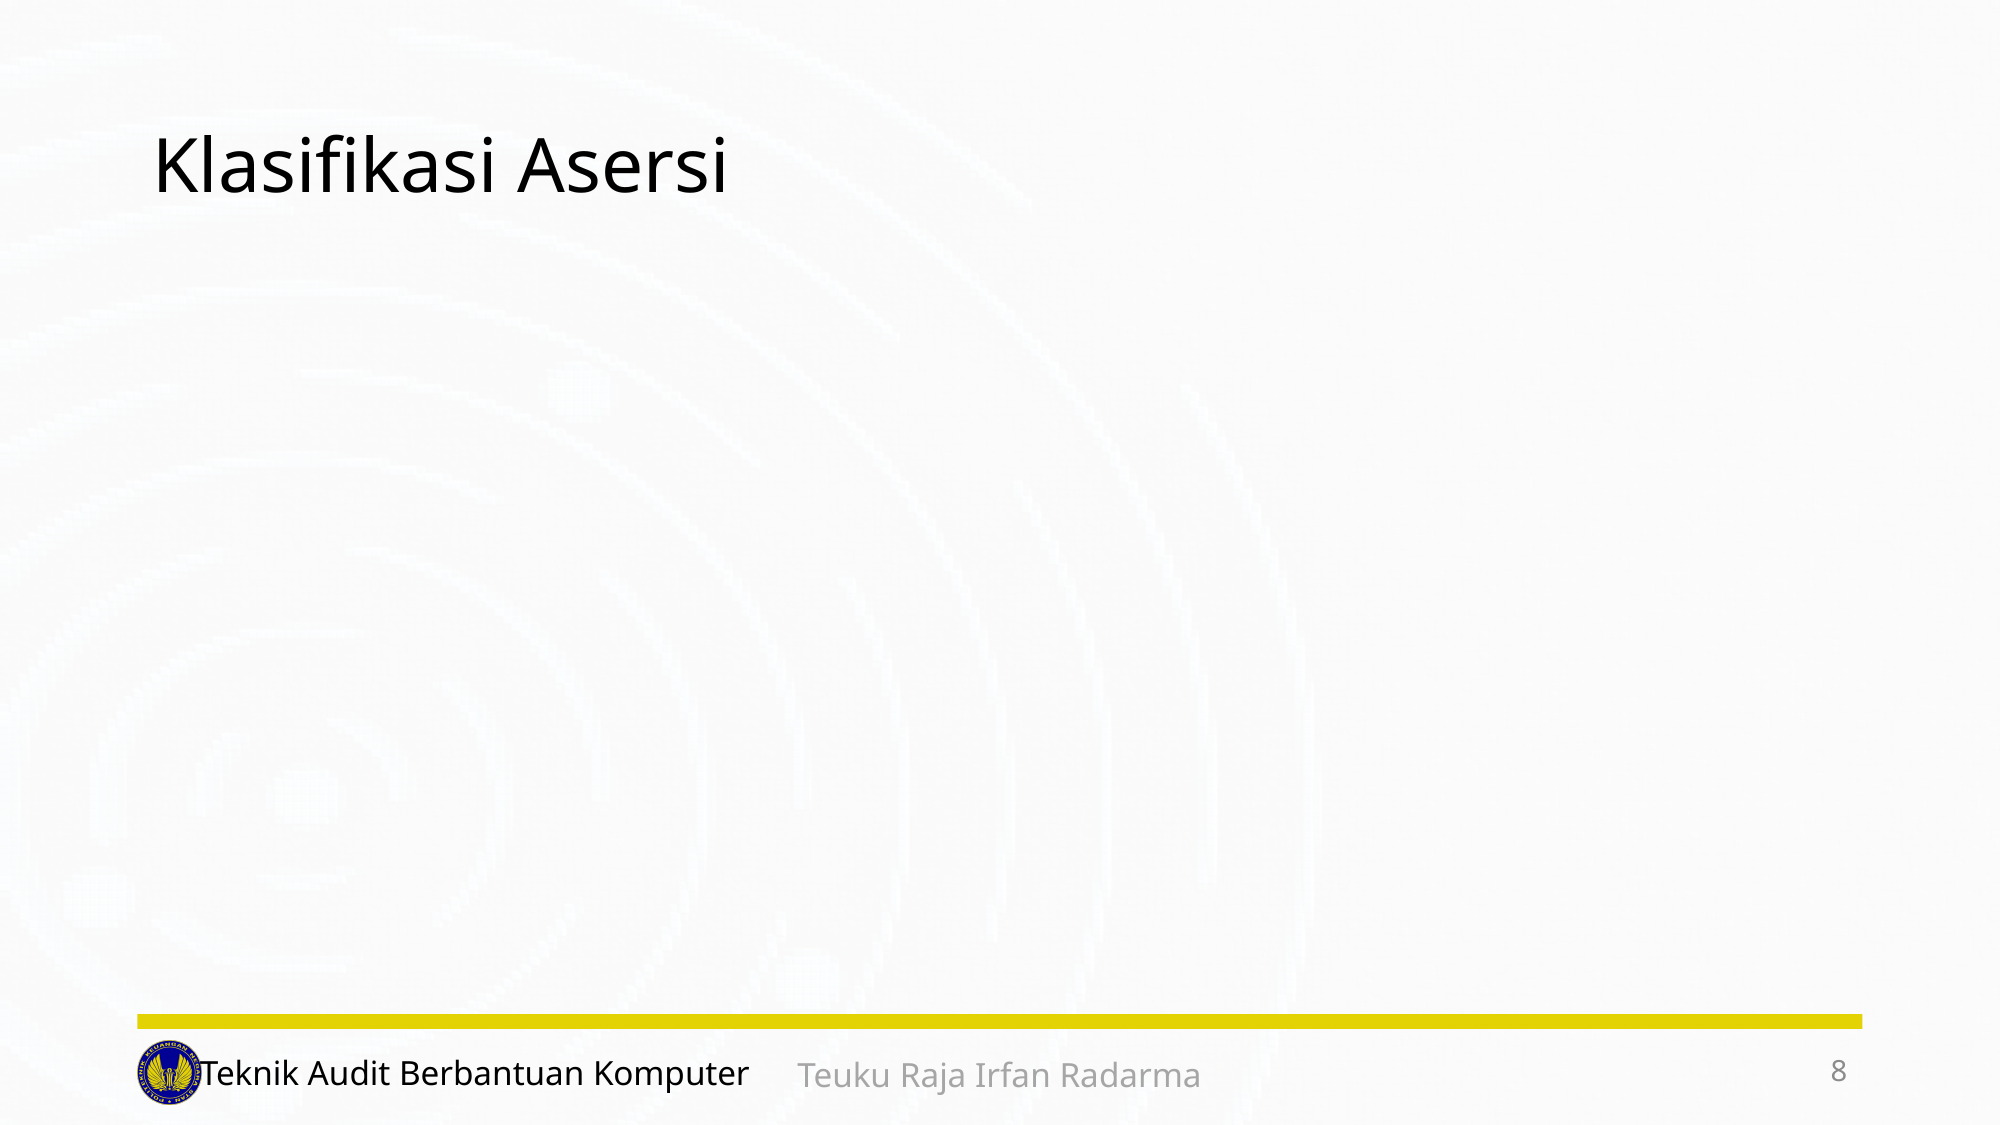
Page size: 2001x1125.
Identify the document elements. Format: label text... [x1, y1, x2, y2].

slide_number 8 [1412, 1042, 1863, 1103]
picture [137, 1040, 202, 1105]
title Klasifikasi Asersi [137, 59, 1863, 278]
